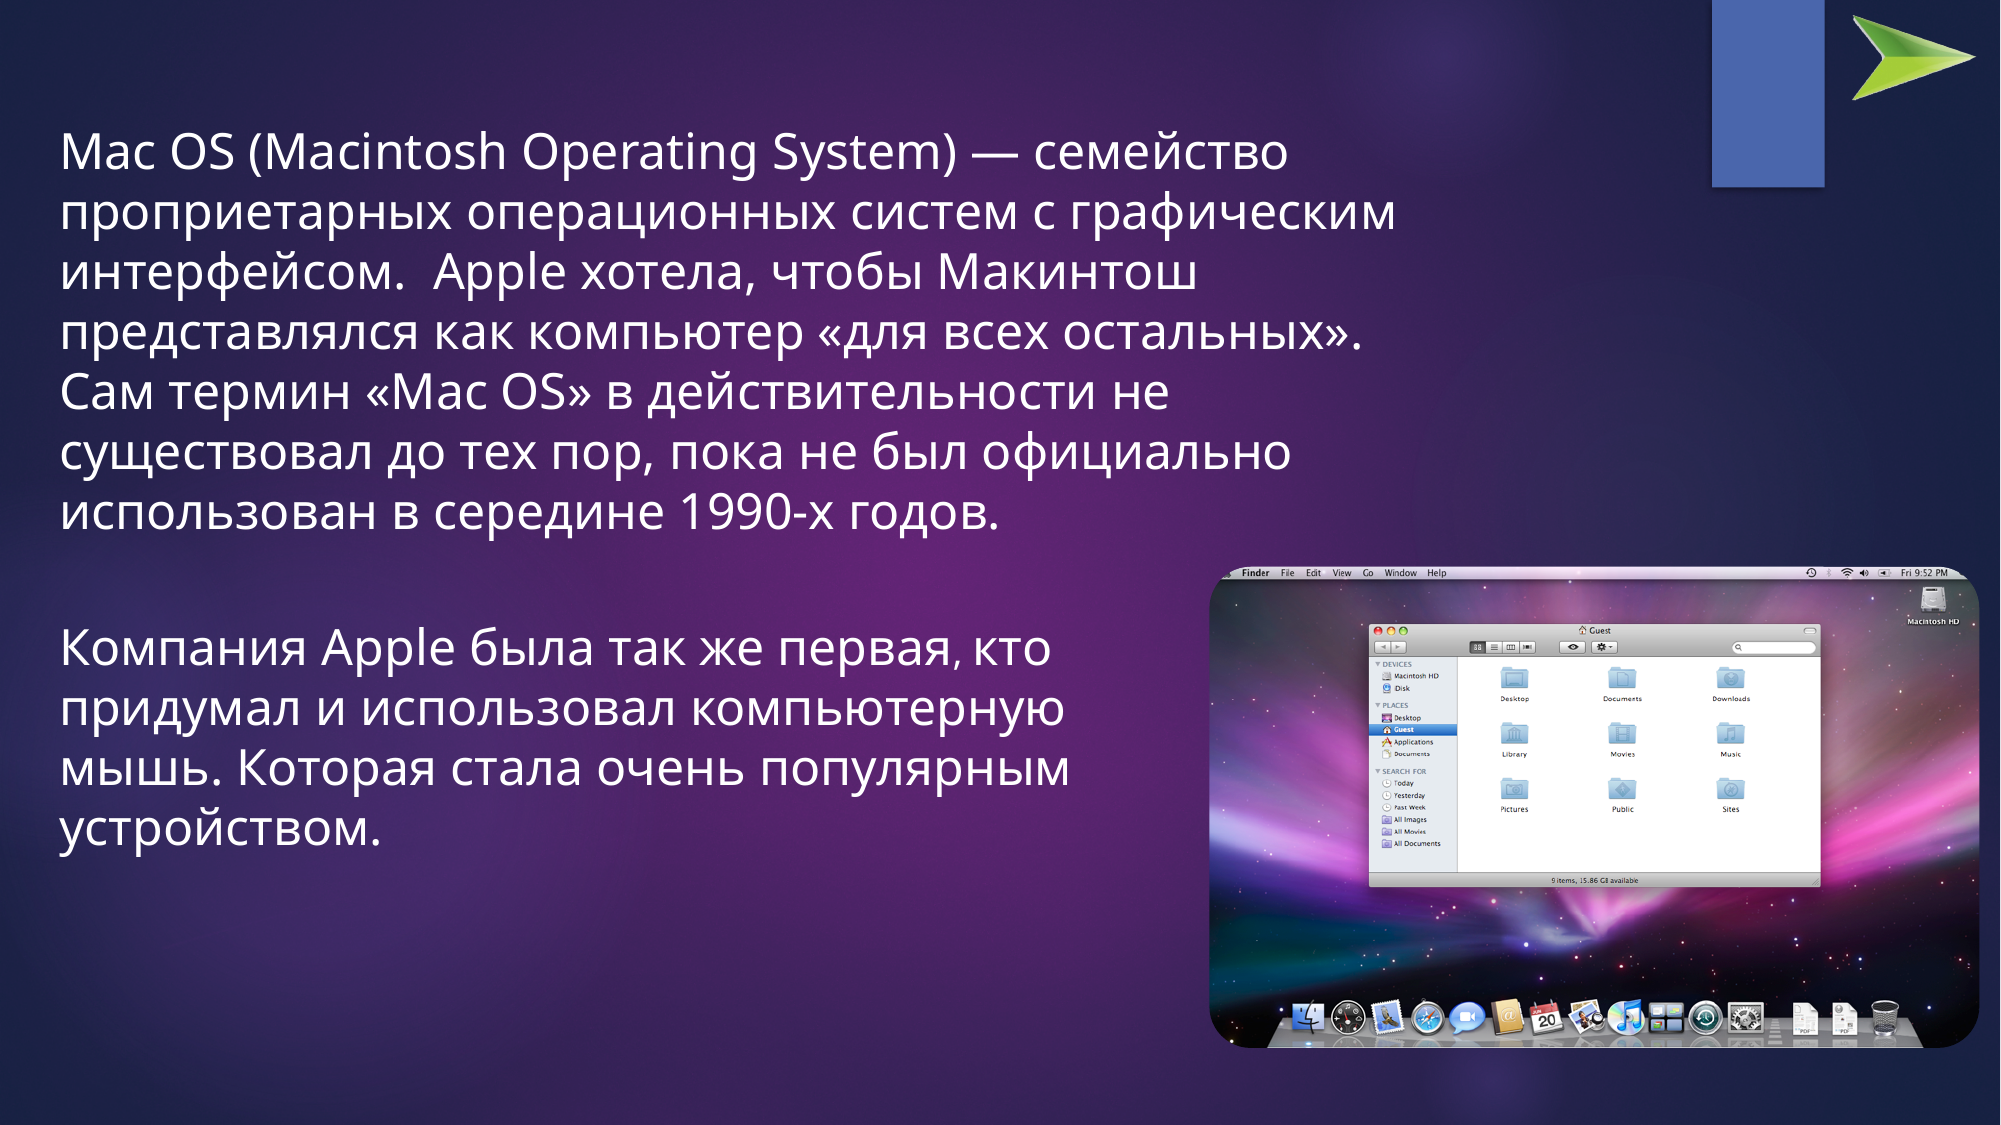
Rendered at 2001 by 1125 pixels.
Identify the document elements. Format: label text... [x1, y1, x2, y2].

picture [0, 0, 2001, 1125]
list Mac OS (Macintosh Operating System) — семейство проприетарных операционных систем с графическим интерфейсом. Apple хотела, чтобы Макинтош представлялся как компьютер «для всех остальных». Сам термин «Mac OS» в действительности не существовал до тех пор, пока не был официально использован в середине 1990-х годов. [44, 50, 1474, 607]
text_box [1209, 566, 1980, 1048]
text_box Компания Apple была так же первая, кто придумал и использовал компьютерную мышь. Которая стала очень популярным устройством. [44, 607, 1209, 863]
